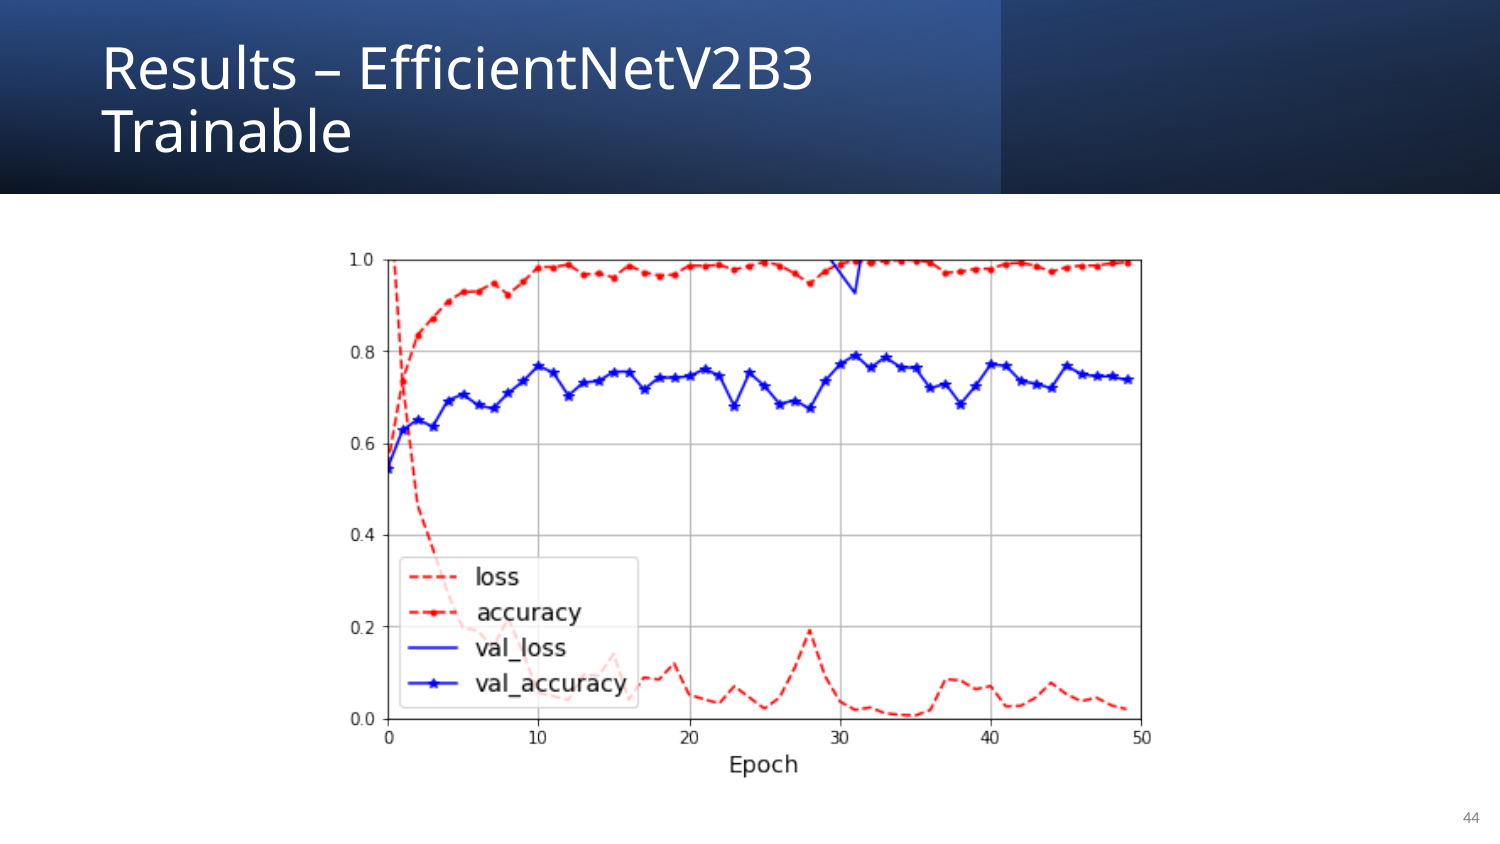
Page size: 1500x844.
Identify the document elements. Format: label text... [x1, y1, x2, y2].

picture [337, 241, 1163, 790]
title Results – EfficientNetV2B3 Trainable [86, 30, 956, 174]
text_box [0, 0, 1500, 195]
text_box [0, 195, 1500, 844]
slide_number 44 [1440, 794, 1496, 840]
